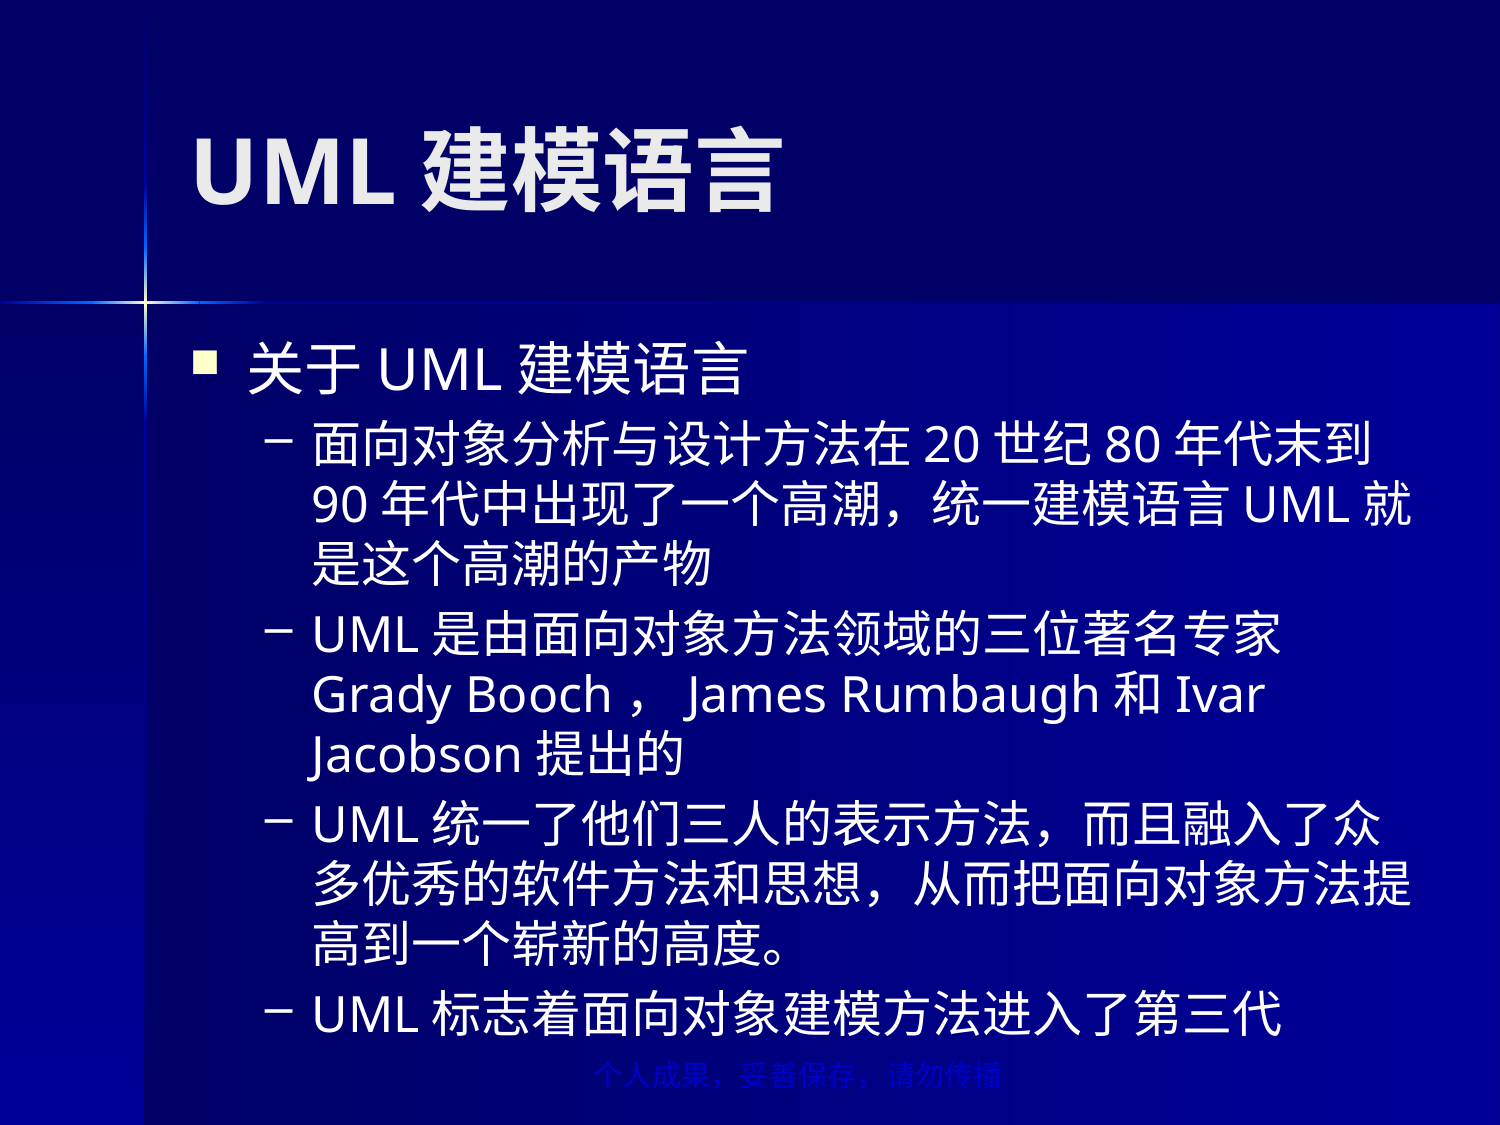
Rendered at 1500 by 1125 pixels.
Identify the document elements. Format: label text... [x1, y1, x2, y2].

footer 个人成果，妥善保存，请勿传播 [560, 1049, 1037, 1125]
title UML建模语言 [174, 49, 1413, 286]
list 关于UML建模语言 面向对象分析与设计方法在20世纪80年代末到90年代中出现了一个高潮，统一建模语言UML就是这个高潮的产物 UML是由面向对象方法领域的三位著名专家Grady Booch，James Rumbaugh和Ivar Jacobson提出的 UML统一了他们三人的表示方法，而且融入了众多优秀的软件方法和思想，从而把面向对象方法提高到一个崭新的高度。 UML标志着面向对象建模方法进入了第三代 [174, 324, 1448, 1048]
